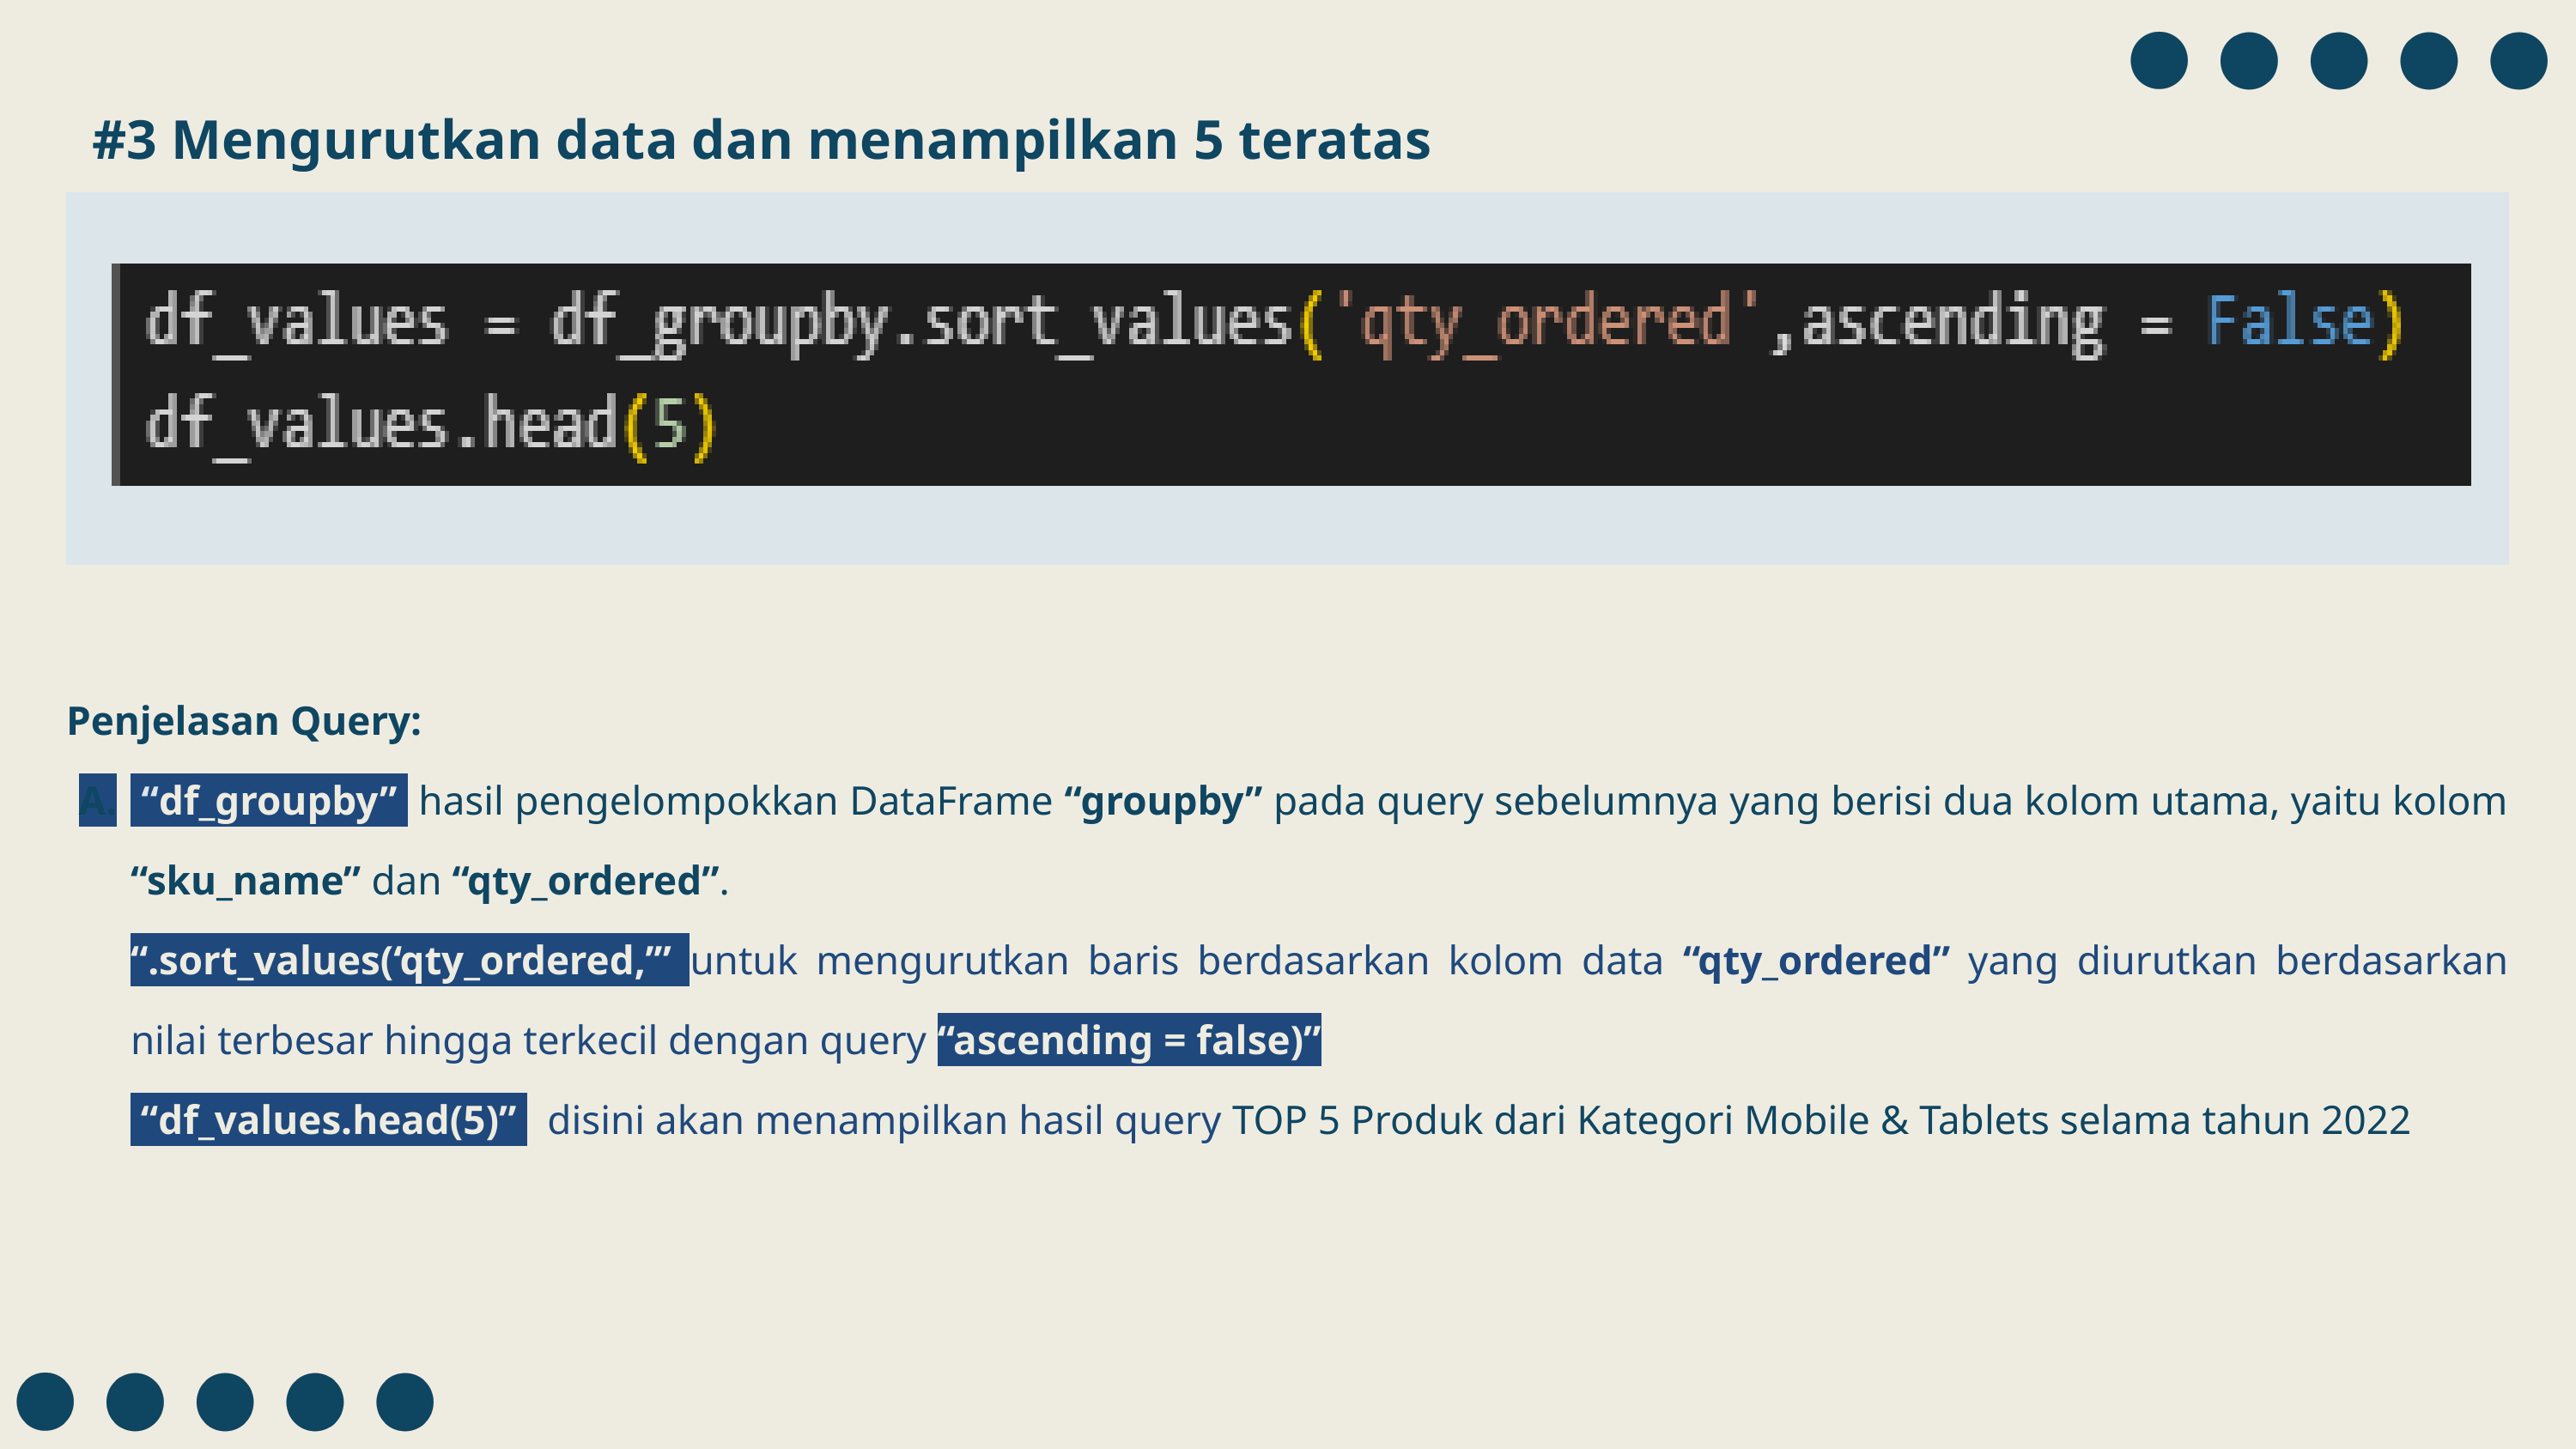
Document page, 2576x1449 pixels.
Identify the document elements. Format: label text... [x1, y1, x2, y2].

text_box #3 Mengurutkan data dan menampilkan 5 teratas [92, 106, 1818, 171]
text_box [65, 191, 2509, 566]
text_box [15, 1370, 434, 1434]
text_box [2129, 29, 2549, 92]
text_box Penjelasan Query: “df_groupby” hasil pengelompokkan DataFrame “groupby” pada query sebelumnya yang berisi dua kolom utama, yaitu kolom “sku_name” dan “qty_ordered”. “.sort_values(‘qty_ordered,’” untuk mengurutkan baris berdasarkan kolom data “qty_ordered” yang diurutkan berdasarkan nilai terbesar hingga terkecil dengan query “ascending = false)” “df_values.head(5)” disini akan menampilkan hasil query TOP 5 Produk dari Kategori Mobile & Tablets selama tahun 2022 [66, 664, 2509, 1143]
